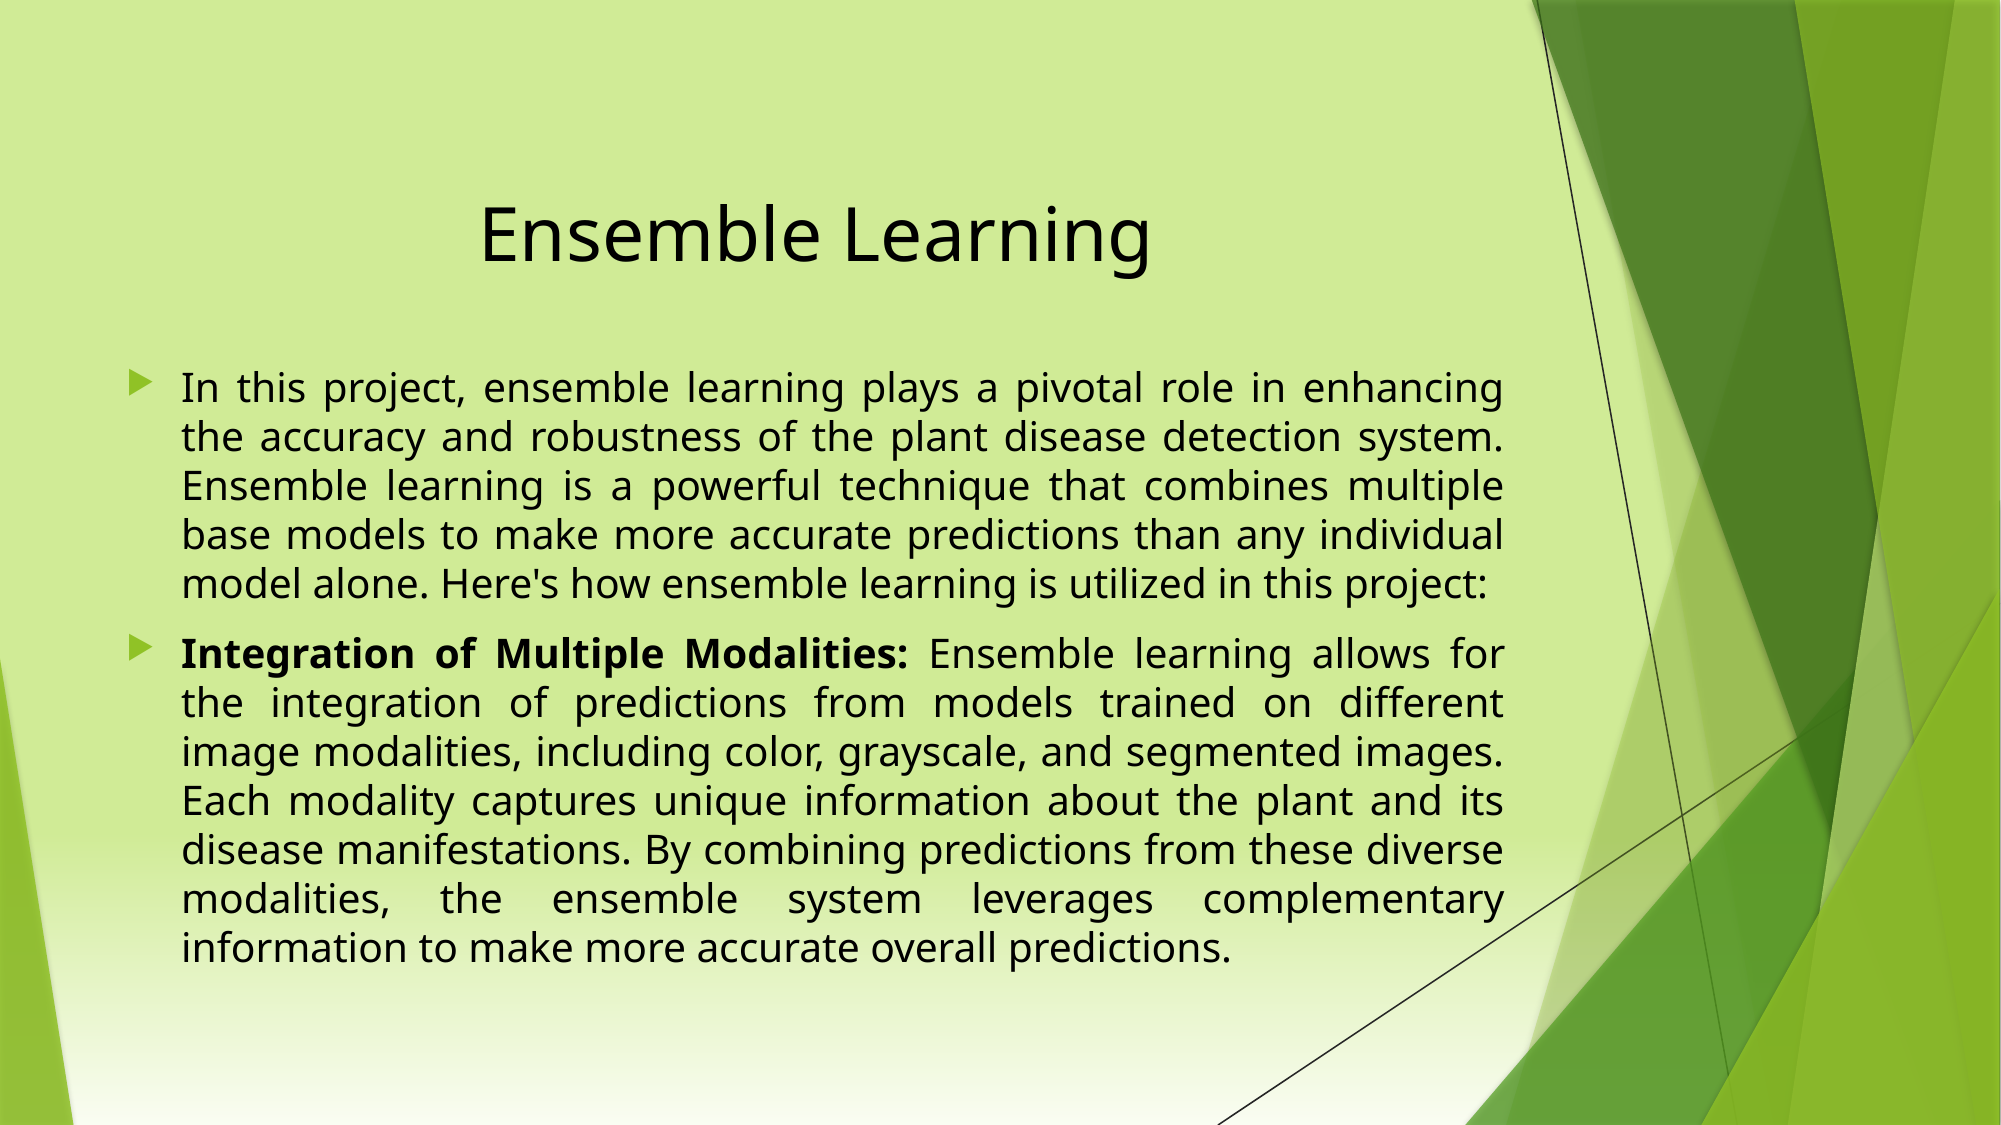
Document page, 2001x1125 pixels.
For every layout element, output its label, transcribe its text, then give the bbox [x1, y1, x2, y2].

list In this project, ensemble learning plays a pivotal role in enhancing the accuracy and robustness of the plant disease detection system. Ensemble learning is a powerful technique that combines multiple base models to make more accurate predictions than any individual model alone. Here's how ensemble learning is utilized in this project: Integration of Multiple Modalities: Ensemble learning allows for the integration of predictions from models trained on different image modalities, including color, grayscale, and segmented images. Each modality captures unique information about the plant and its disease manifestations. By combining predictions from these diverse modalities, the ensemble system leverages complementary information to make more accurate overall predictions. [111, 354, 1522, 992]
title Ensemble Learning [111, 179, 1522, 317]
